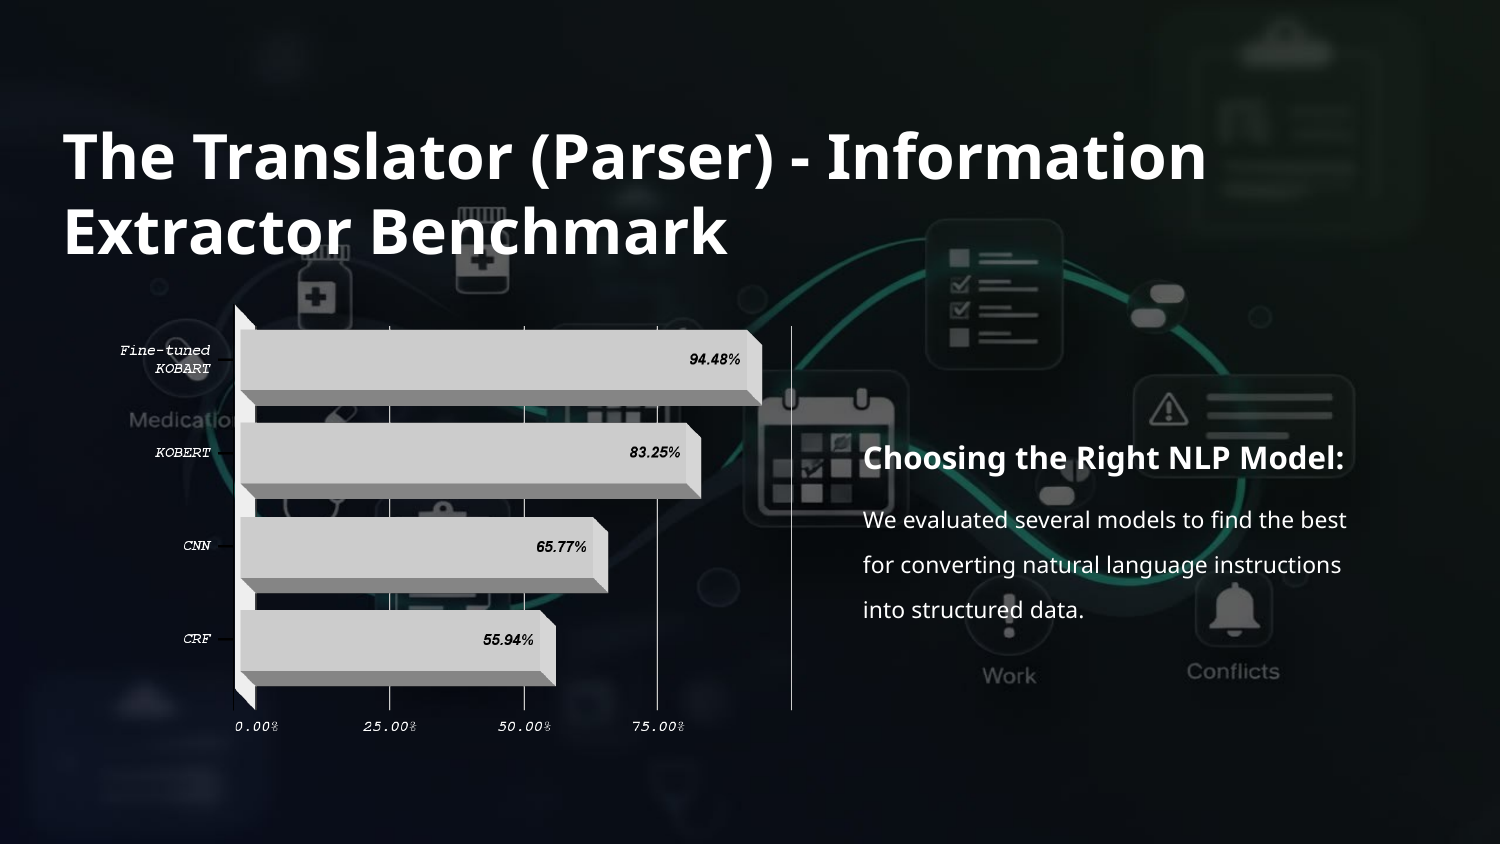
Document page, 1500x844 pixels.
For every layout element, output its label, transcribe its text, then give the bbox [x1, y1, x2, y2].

text_box We evaluated several models to find the best for converting natural language instructions into structured data. [851, 482, 1361, 629]
picture [0, 0, 1500, 844]
text_box The Translator (Parser) - Information Extractor Benchmark [51, 111, 1420, 273]
text_box Choosing the Right NLP Model: [851, 427, 1361, 482]
